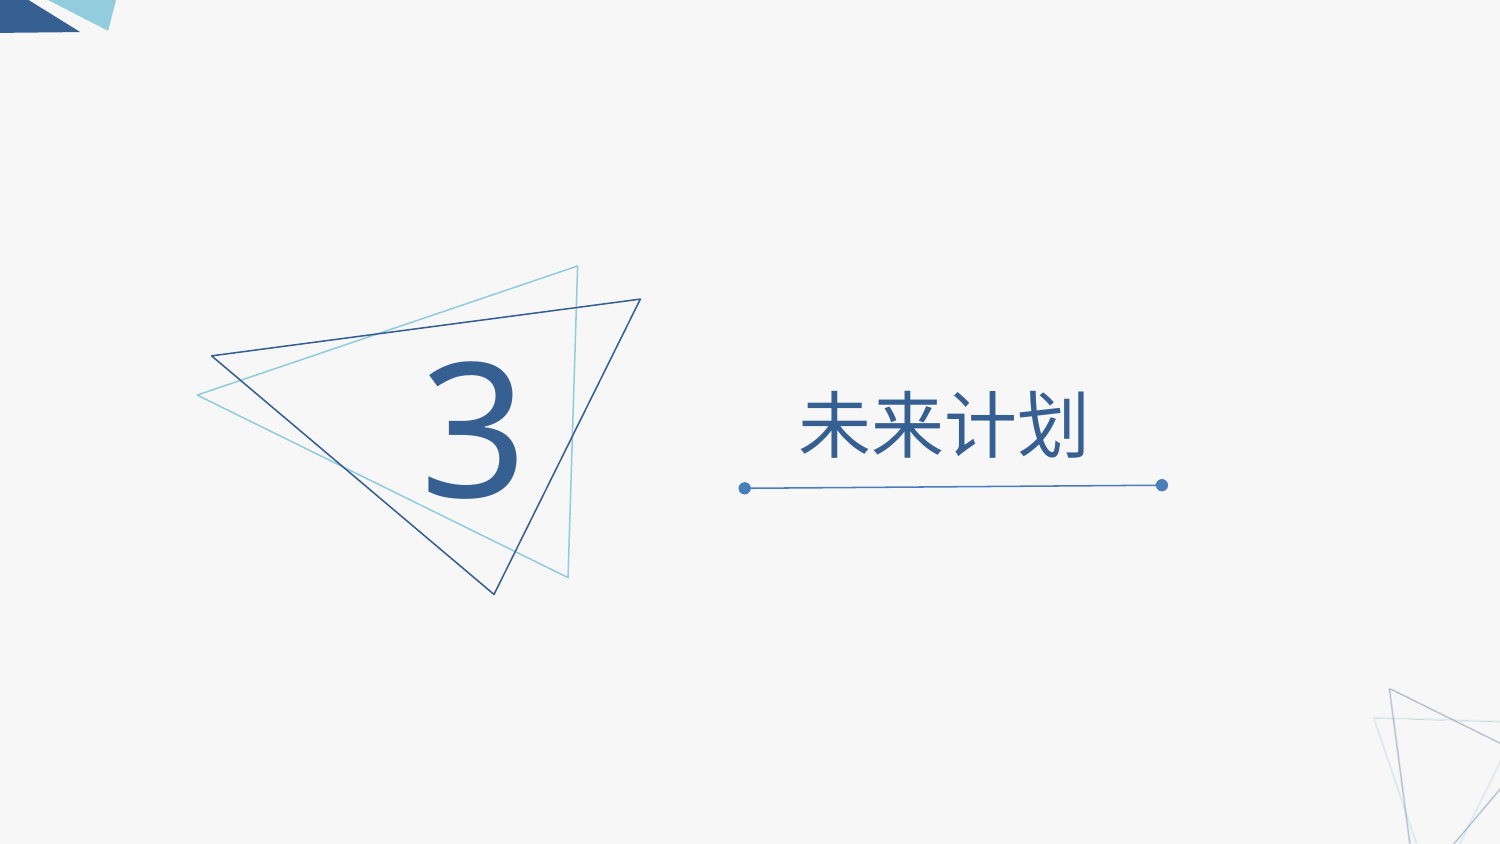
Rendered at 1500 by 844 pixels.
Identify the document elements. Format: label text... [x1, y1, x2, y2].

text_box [0, 0, 117, 34]
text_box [744, 484, 1163, 489]
text_box 未来计划 [783, 372, 1106, 475]
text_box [196, 252, 641, 595]
picture [1372, 688, 1500, 844]
